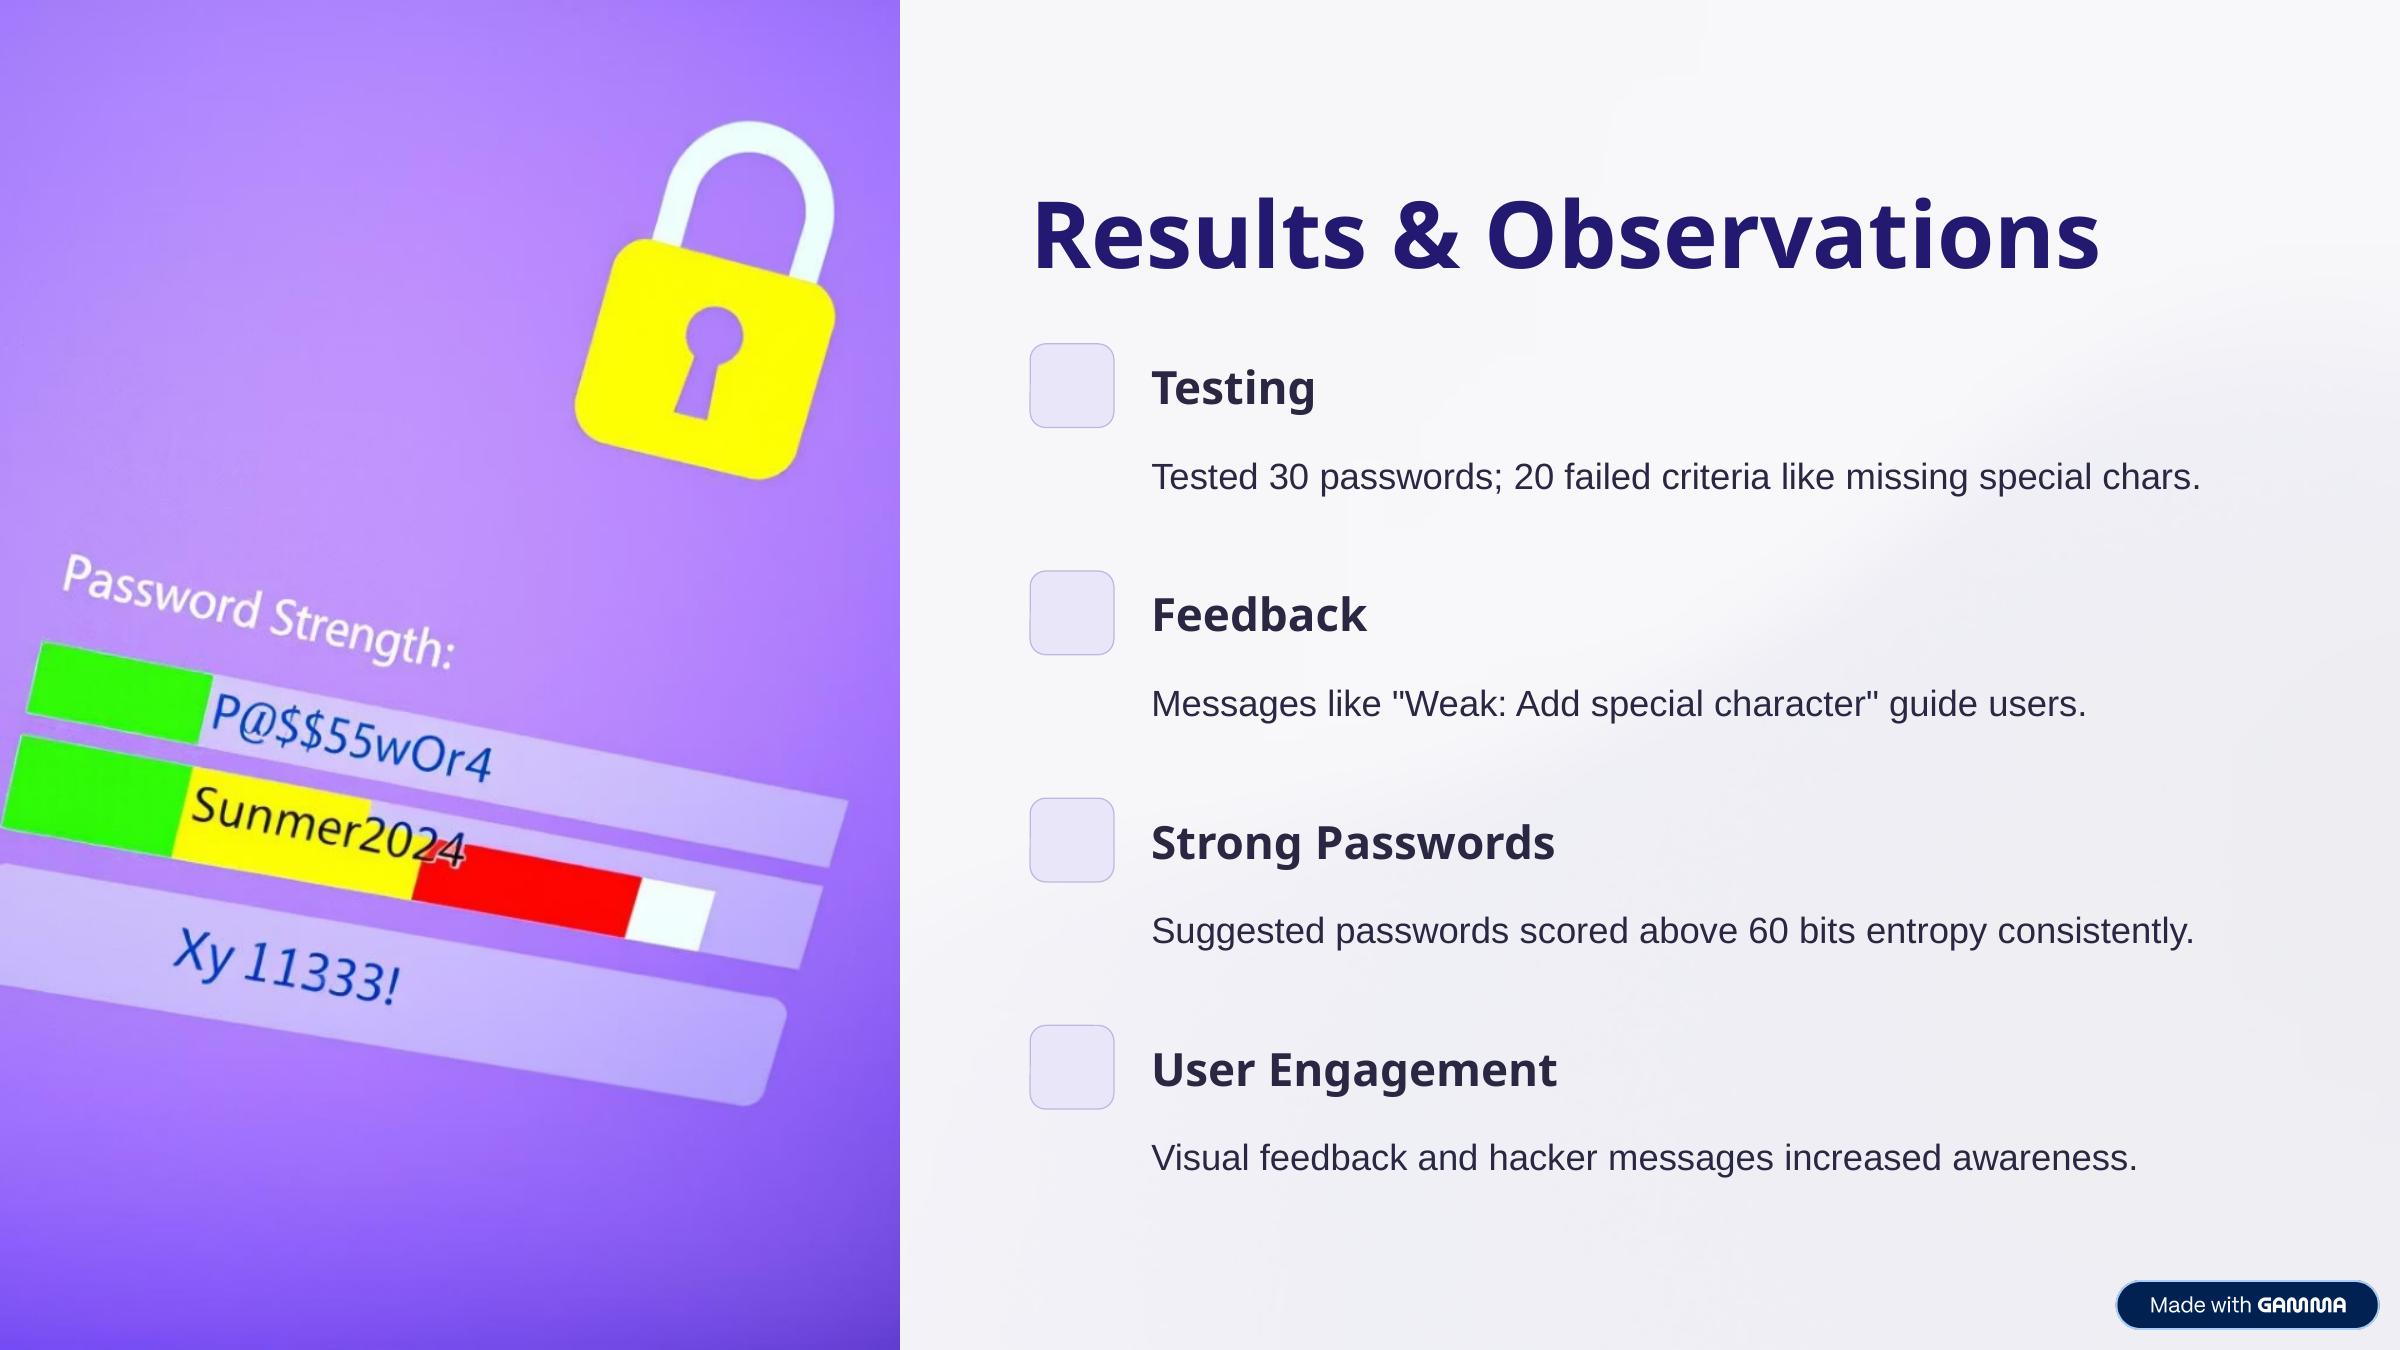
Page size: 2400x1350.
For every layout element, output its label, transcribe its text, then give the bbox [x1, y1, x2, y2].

text_box Testing [1151, 356, 1617, 415]
text_box User Engagement [1151, 1038, 1617, 1097]
text_box Visual feedback and hacker messages increased awareness. [1151, 1118, 2270, 1179]
text_box [1030, 798, 1114, 882]
picture [0, 0, 900, 1350]
picture [2106, 1271, 2389, 1339]
text_box [1030, 1025, 1114, 1110]
text_box Messages like "Weak: Add special character" guide users. [1151, 664, 2270, 724]
text_box Suggested passwords scored above 60 bits entropy consistently. [1151, 891, 2270, 951]
text_box Results & Observations [1030, 171, 2029, 289]
text_box Feedback [1151, 583, 1617, 642]
text_box Tested 30 passwords; 20 failed criteria like missing special chars. [1151, 437, 2270, 497]
text_box [1030, 343, 1114, 428]
text_box Strong Passwords [1151, 810, 1617, 869]
text_box [1030, 570, 1114, 655]
